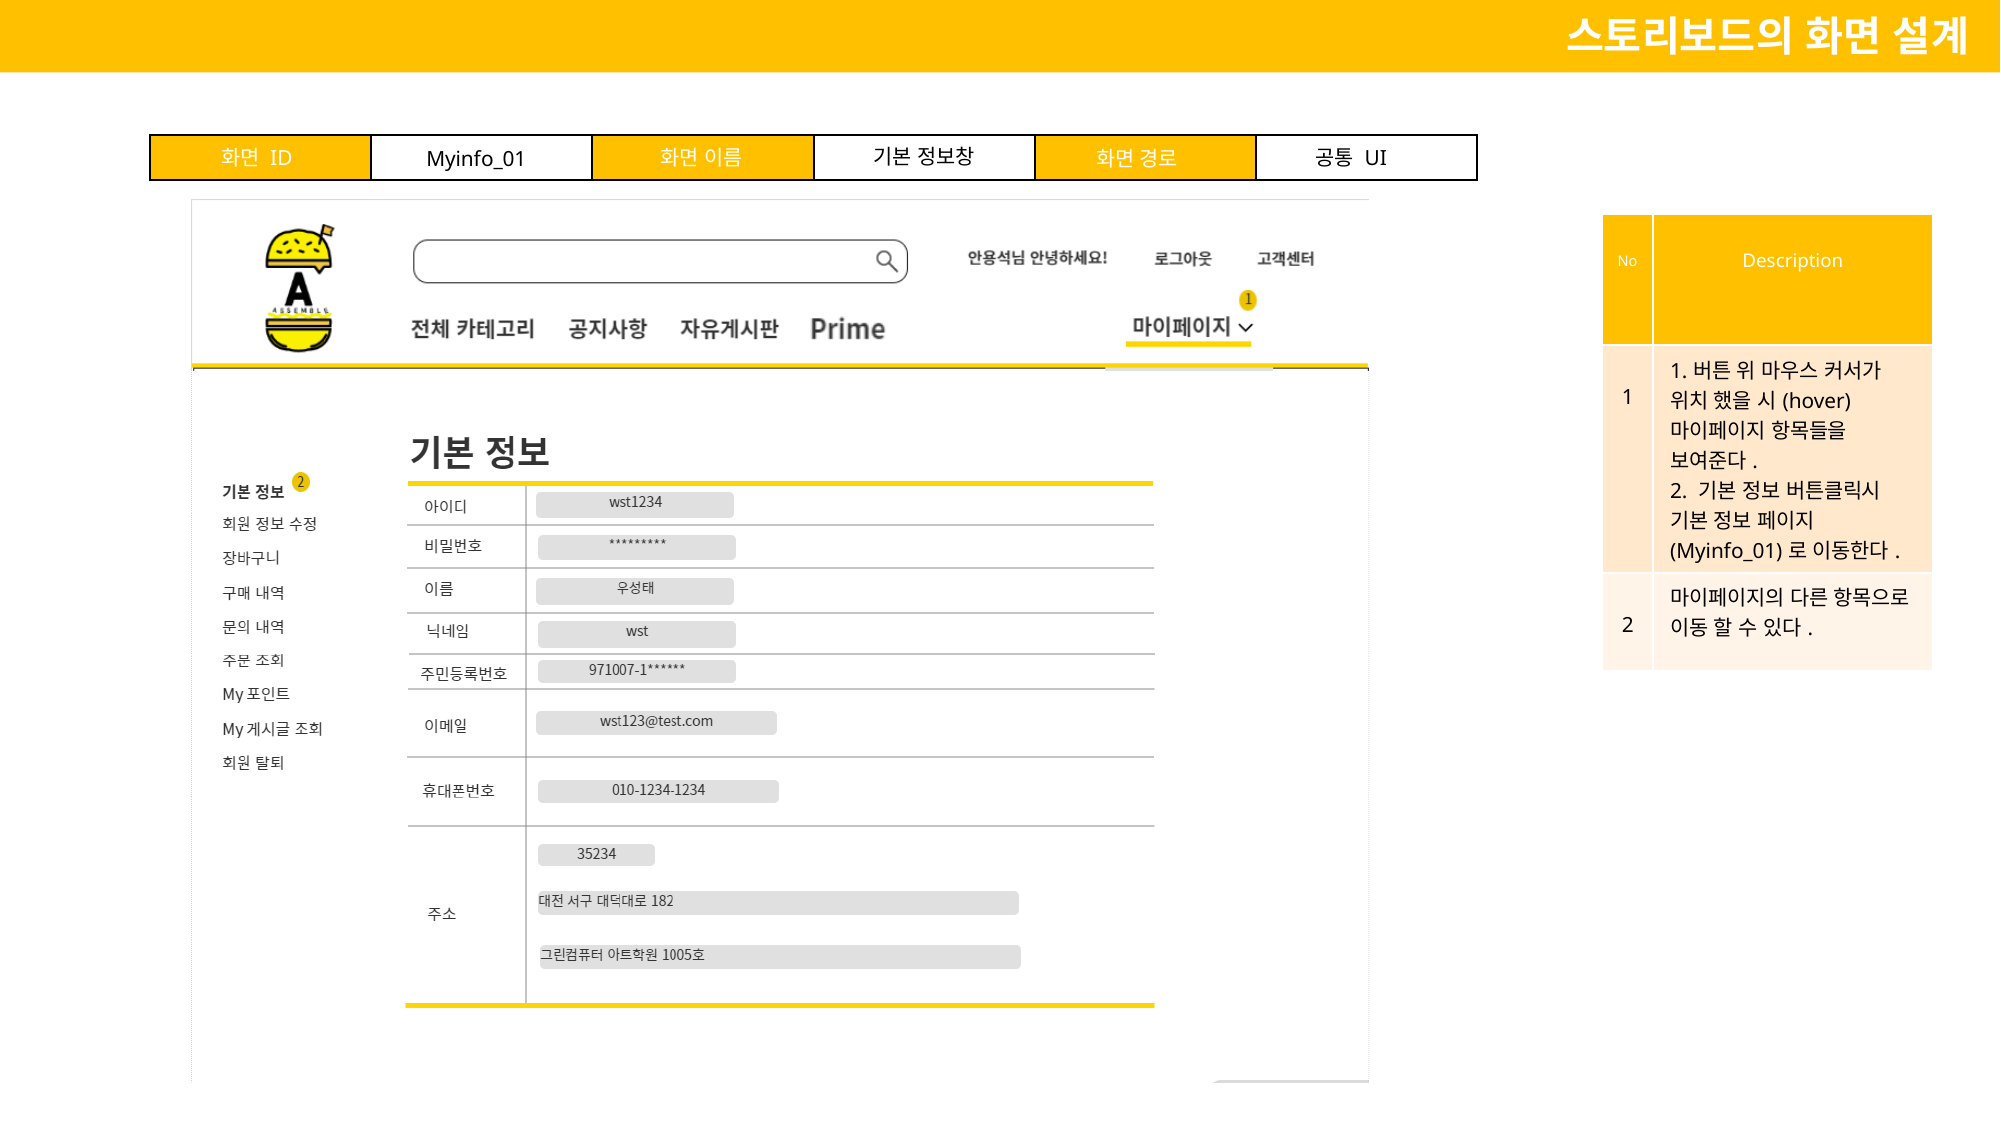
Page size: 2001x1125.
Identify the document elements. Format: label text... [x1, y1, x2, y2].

title 스토리보드의 화면 설계 [1549, 0, 1987, 68]
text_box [149, 134, 1478, 181]
table_cell 2 [1603, 574, 1652, 670]
text_box [0, 0, 2000, 73]
table_cell 1.버튼 위 마우스 커서가 위치 했을 시(hover) 마이페이지 항목들을 보여준다. 2. 기본 정보 버튼클릭시 기본 정보 페이지(Myinfo_01)로 이동한다. [1654, 346, 1932, 572]
table_cell 1 [1603, 346, 1652, 572]
table_cell 마이페이지의 다른 항목으로 이동 할 수 있다. [1654, 574, 1932, 670]
table_header No [1603, 215, 1652, 344]
table_header Description [1654, 215, 1932, 344]
picture [191, 199, 1369, 1083]
